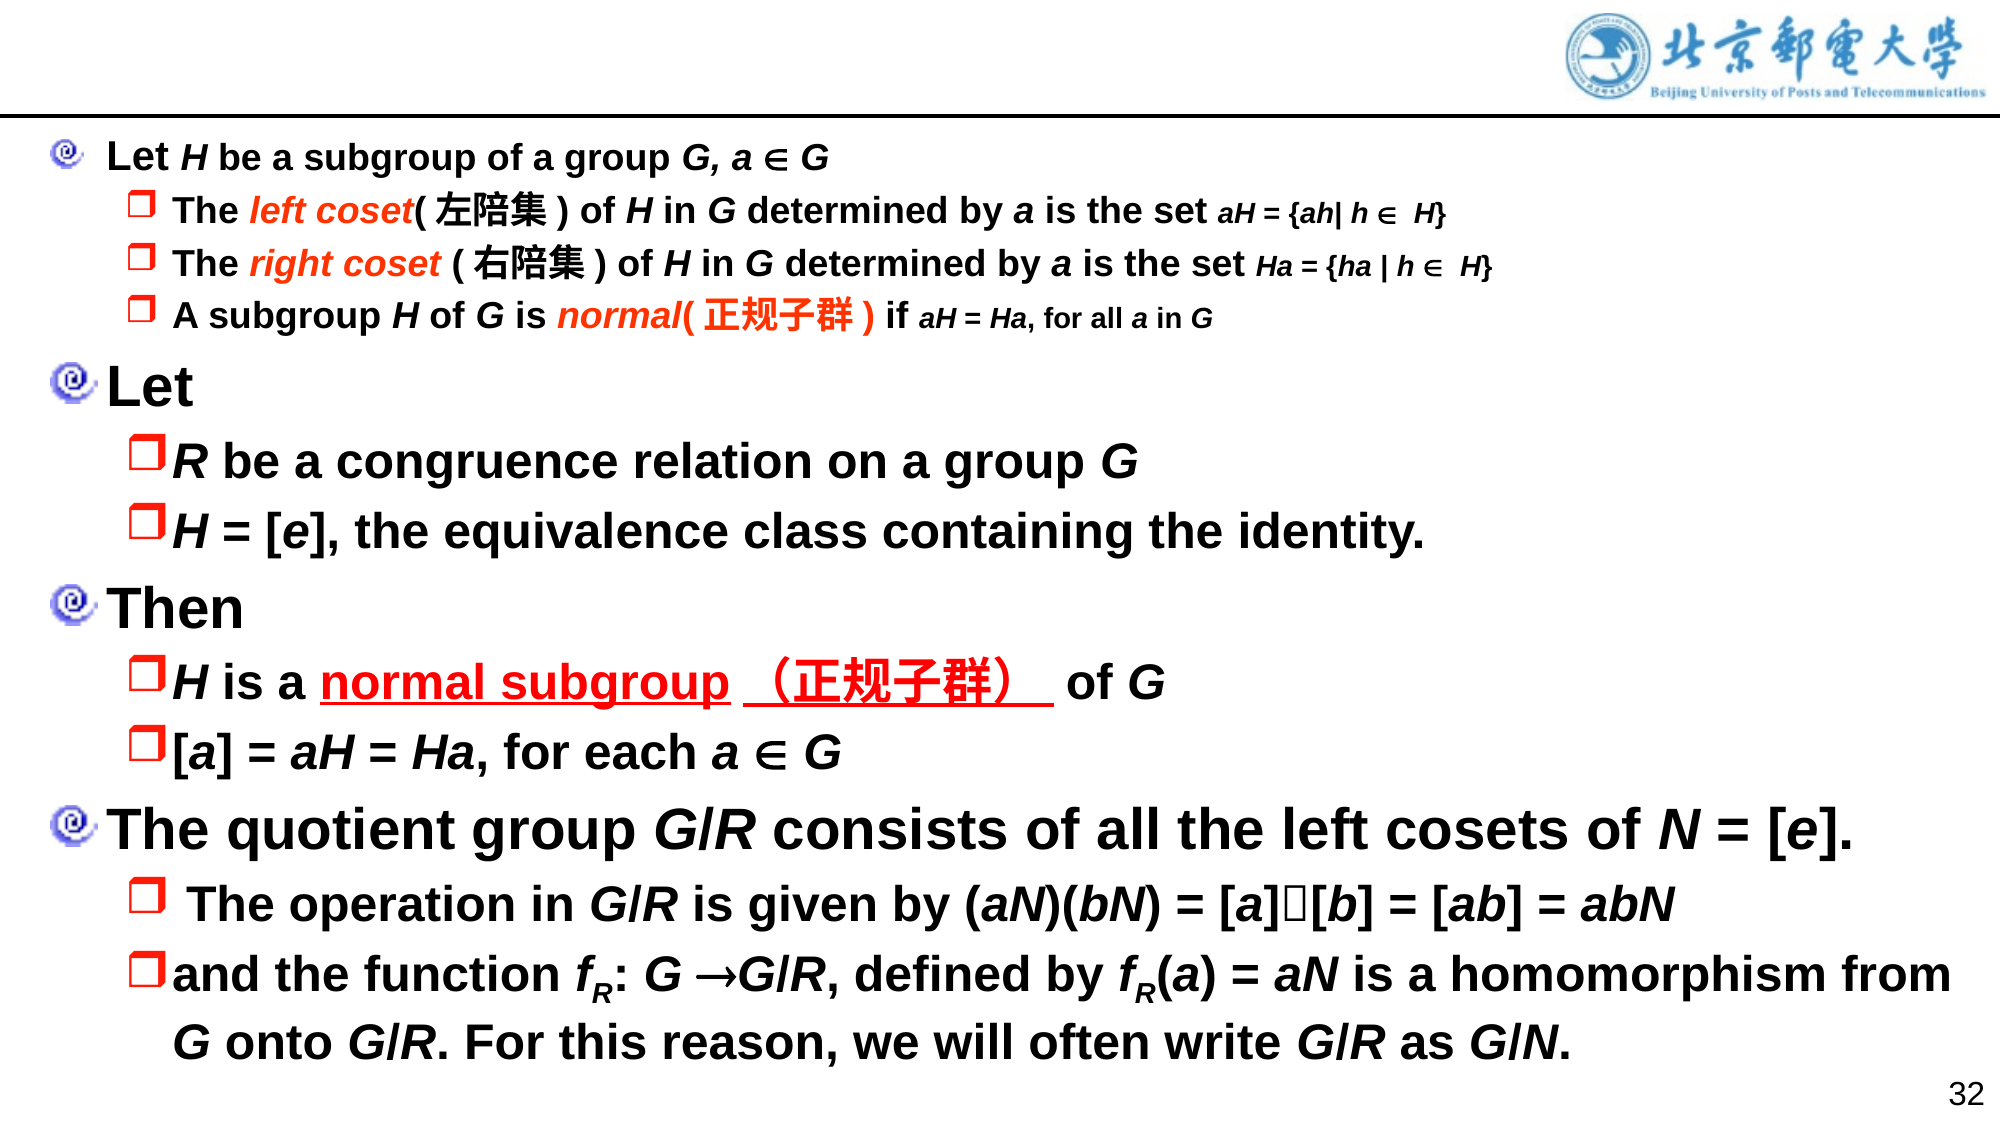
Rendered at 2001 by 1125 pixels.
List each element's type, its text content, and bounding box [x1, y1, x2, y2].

picture [50, 139, 84, 169]
text_box Let H be a subgroup of a group G, a  G The left coset(左陪集) of H in G determined by a is the set aH = {ah| h  H} The right coset (右陪集) of H in G determined by a is the set Ha = {ha | h  H} A subgroup H of G is normal(正规子群) if aH = Ha, for all a in G Let R be a congruence relation on a group G H = [e], the equivalence class containing the identity. Then H is a normal subgroup（正规子群） of G [a] = aH = Ha, for each a  G The quotient group G/R consists of all the left cosets of N = [e]. The operation in G/R is given by (aN)(bN) = [a][b] = [ab] = abN and the function fR: G G/R, defined by fR(a) = aN is a homomorphism from G onto G/R. For this reason, we will often write G/R as G/N. [35, 121, 2000, 931]
picture [50, 362, 98, 404]
picture [50, 805, 98, 847]
picture [50, 584, 98, 626]
picture [1565, 13, 1988, 101]
